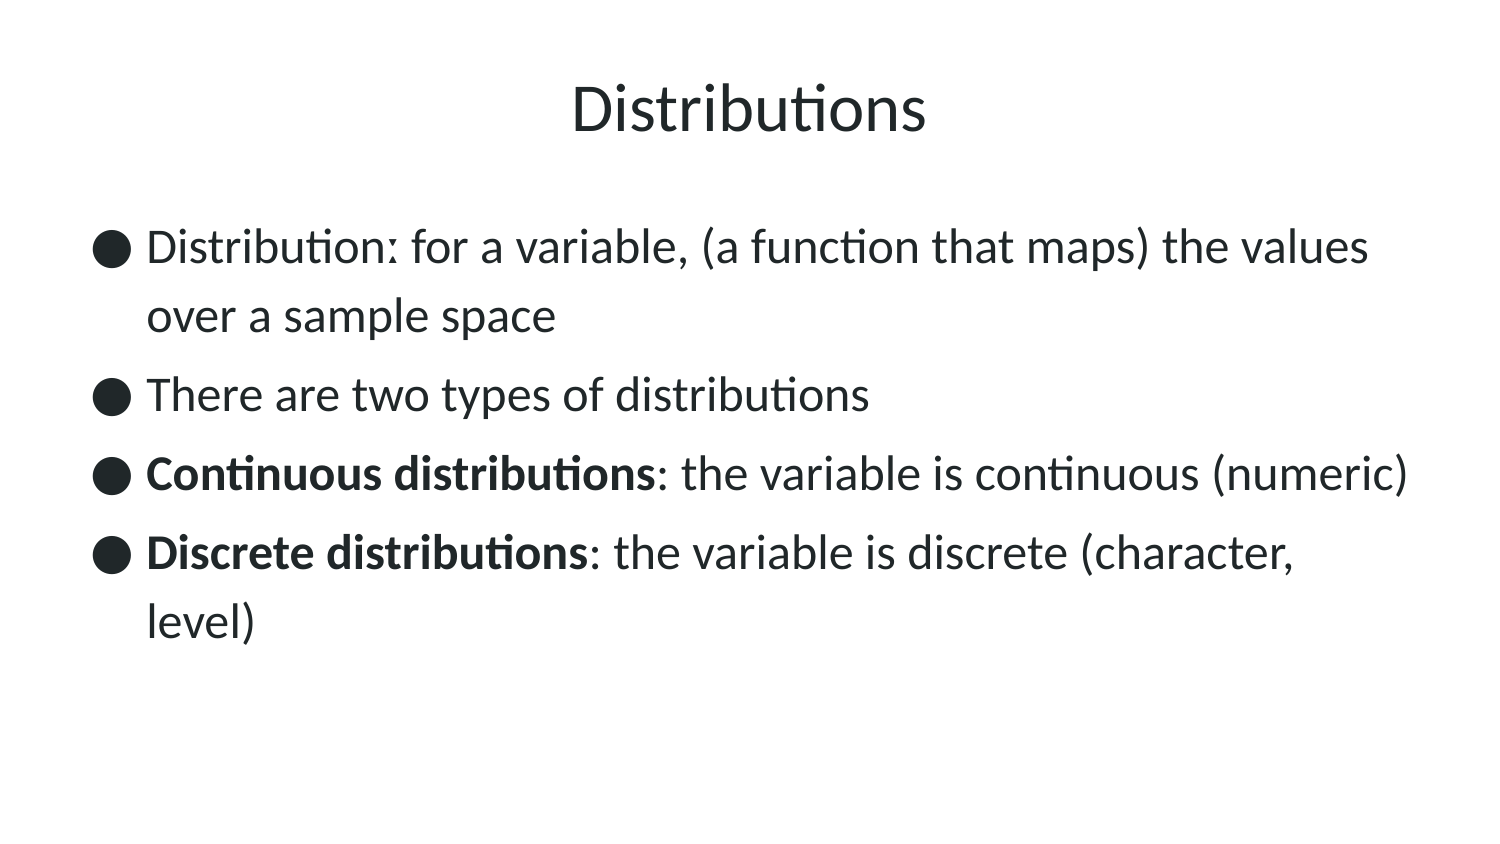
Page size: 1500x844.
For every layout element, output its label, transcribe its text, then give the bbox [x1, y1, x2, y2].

list Distributionː for a variable, (a function that maps) the values over a sample space There are two types of distributions Continuous distributions: the variable is continuous (numeric) Discrete distributions: the variable is discrete (character, level) [75, 196, 1425, 754]
title Distributions [75, 33, 1425, 175]
